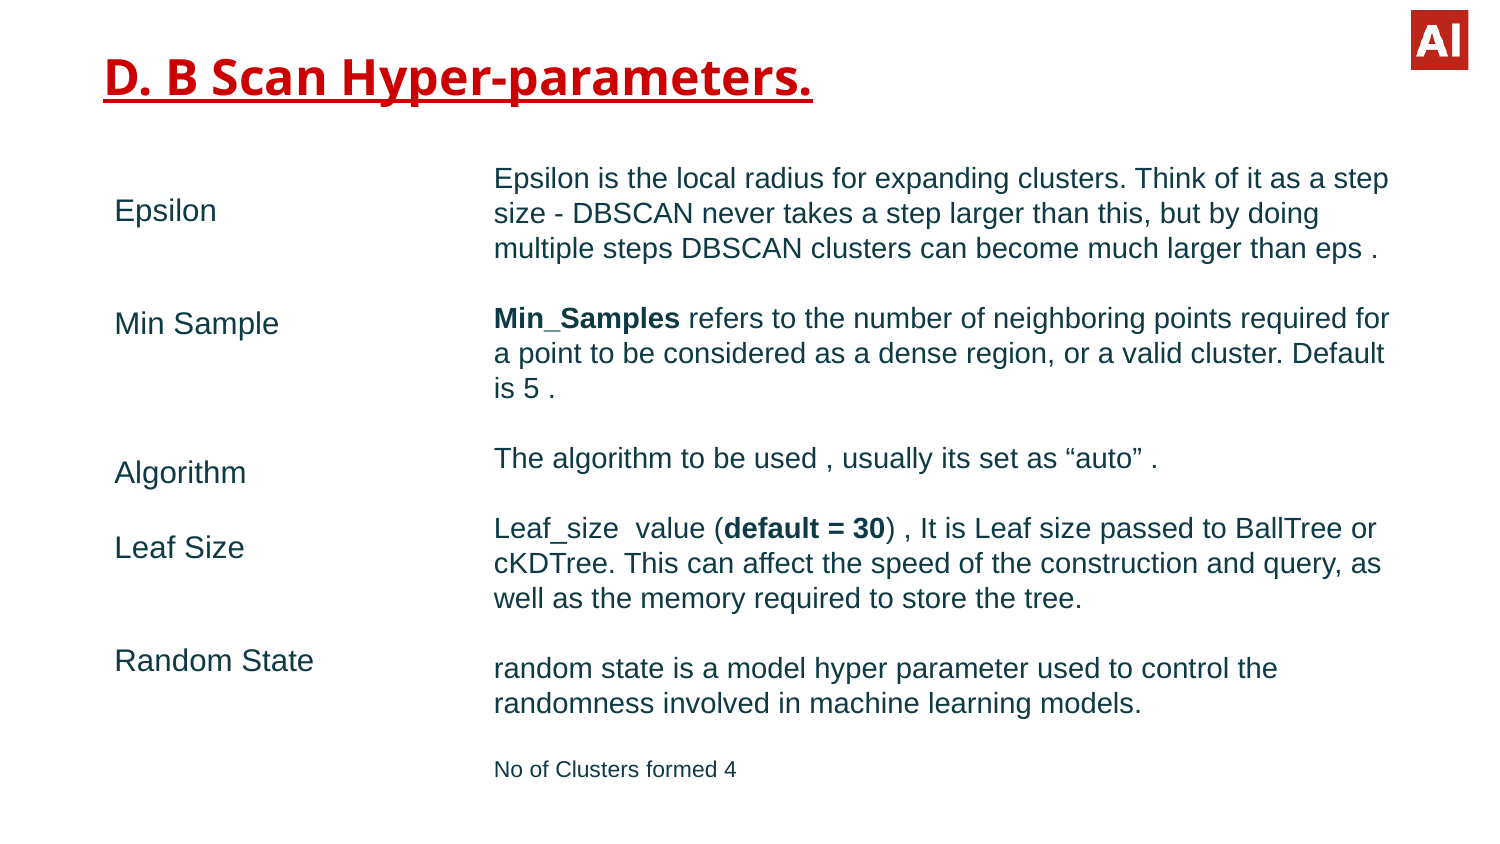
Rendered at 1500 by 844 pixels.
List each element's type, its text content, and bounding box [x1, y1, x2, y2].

list Epsilon is the local radius for expanding clusters. Think of it as a step size - DBSCAN never takes a step larger than this, but by doing multiple steps DBSCAN clusters can become much larger than eps . Min_Samples refers to the number of neighboring points required for a point to be considered as a dense region, or a valid cluster. Default is 5 . The algorithm to be used , usually its set as “auto” . Leaf_size value (default = 30) , It is Leaf size passed to BallTree or cKDTree. This can affect the speed of the construction and query, as well as the memory required to store the tree. random state is a model hyper parameter used to control the randomness involved in machine learning models. No of Clusters formed 4 [493, 159, 1397, 809]
list Epsilon Min Sample Algorithm Leaf Size Random State [103, 184, 480, 757]
picture [1411, 10, 1469, 70]
title D. B Scan Hyper-parameters. [103, 44, 1093, 150]
